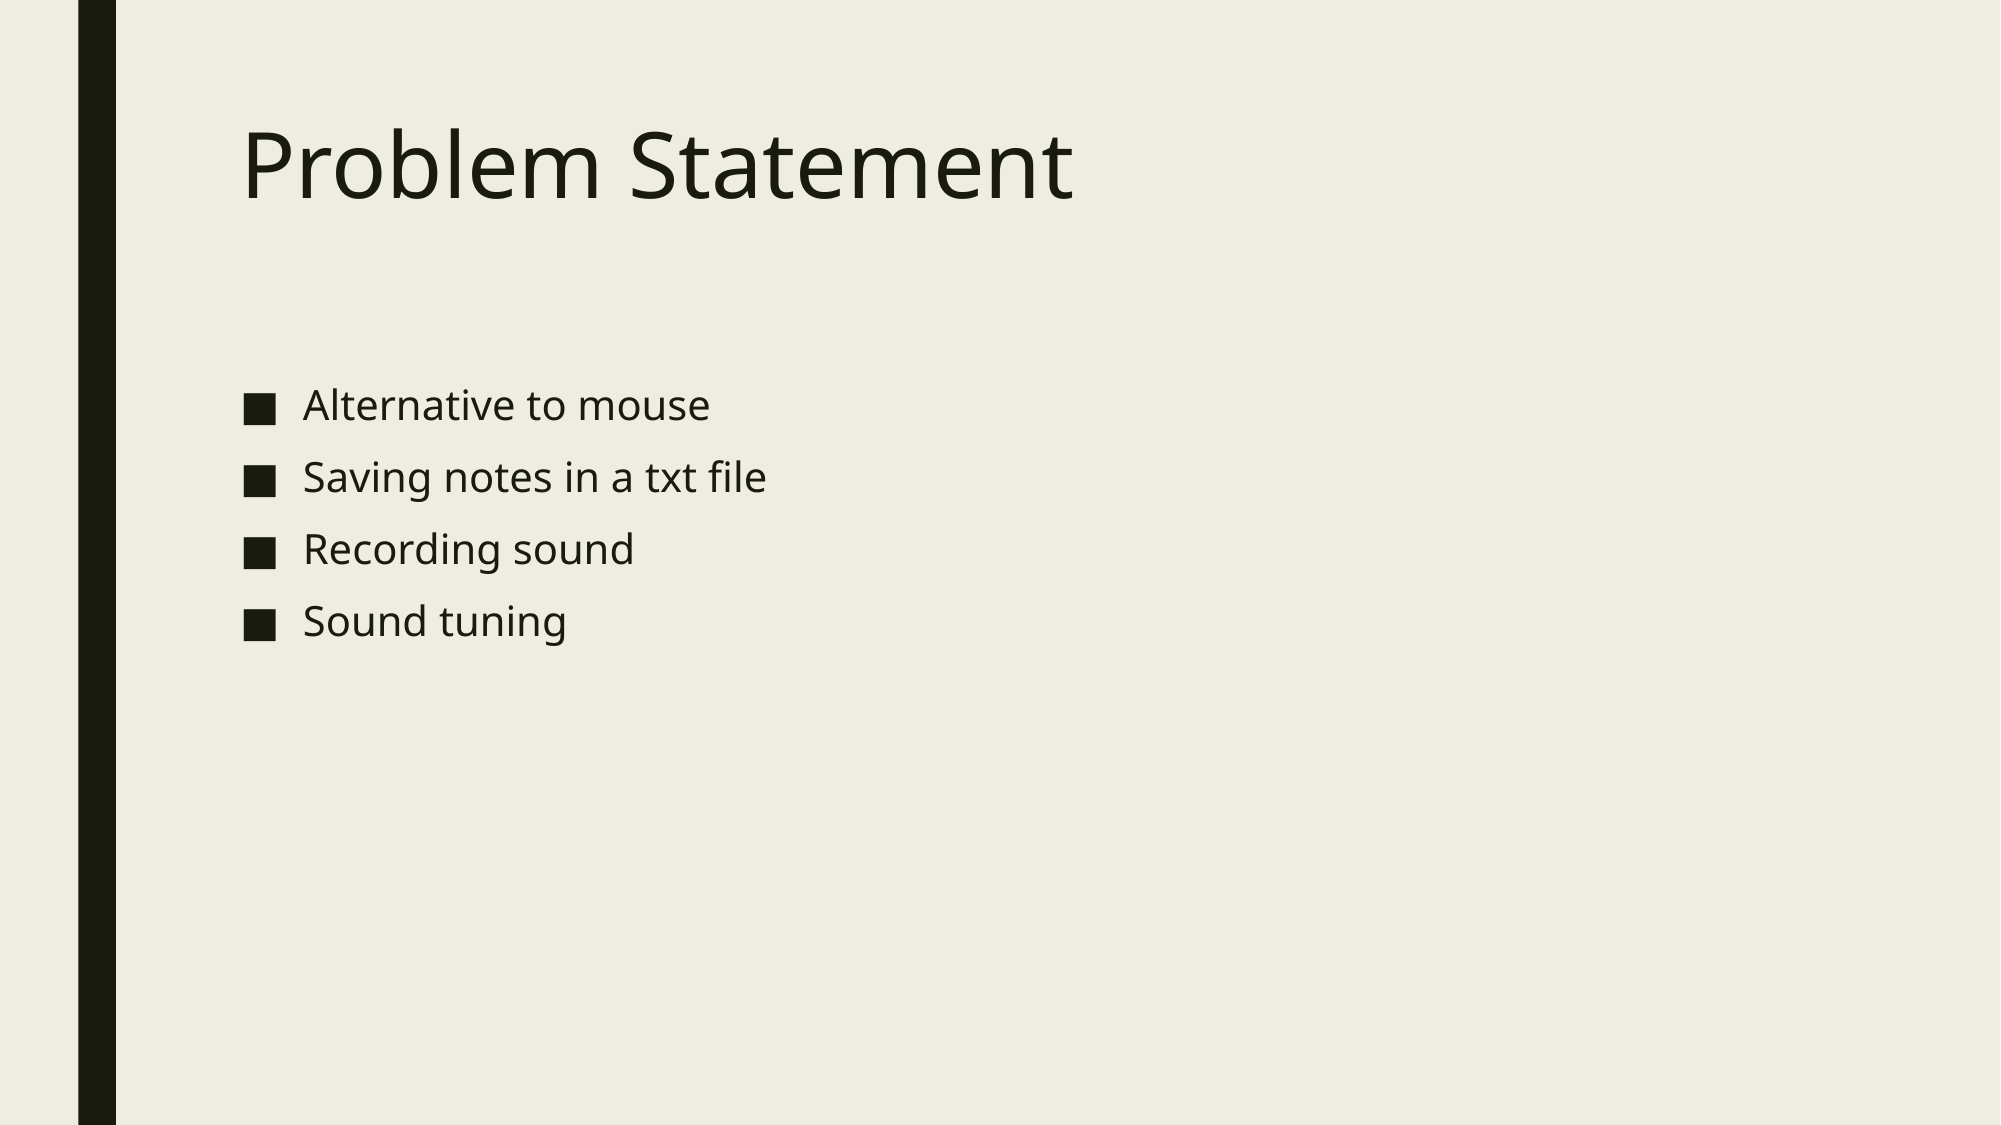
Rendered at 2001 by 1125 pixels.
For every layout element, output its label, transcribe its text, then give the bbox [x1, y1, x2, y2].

title Problem Statement [225, 112, 1800, 357]
list Alternative to mouse Saving notes in a txt file Recording sound Sound tuning [225, 375, 1800, 963]
